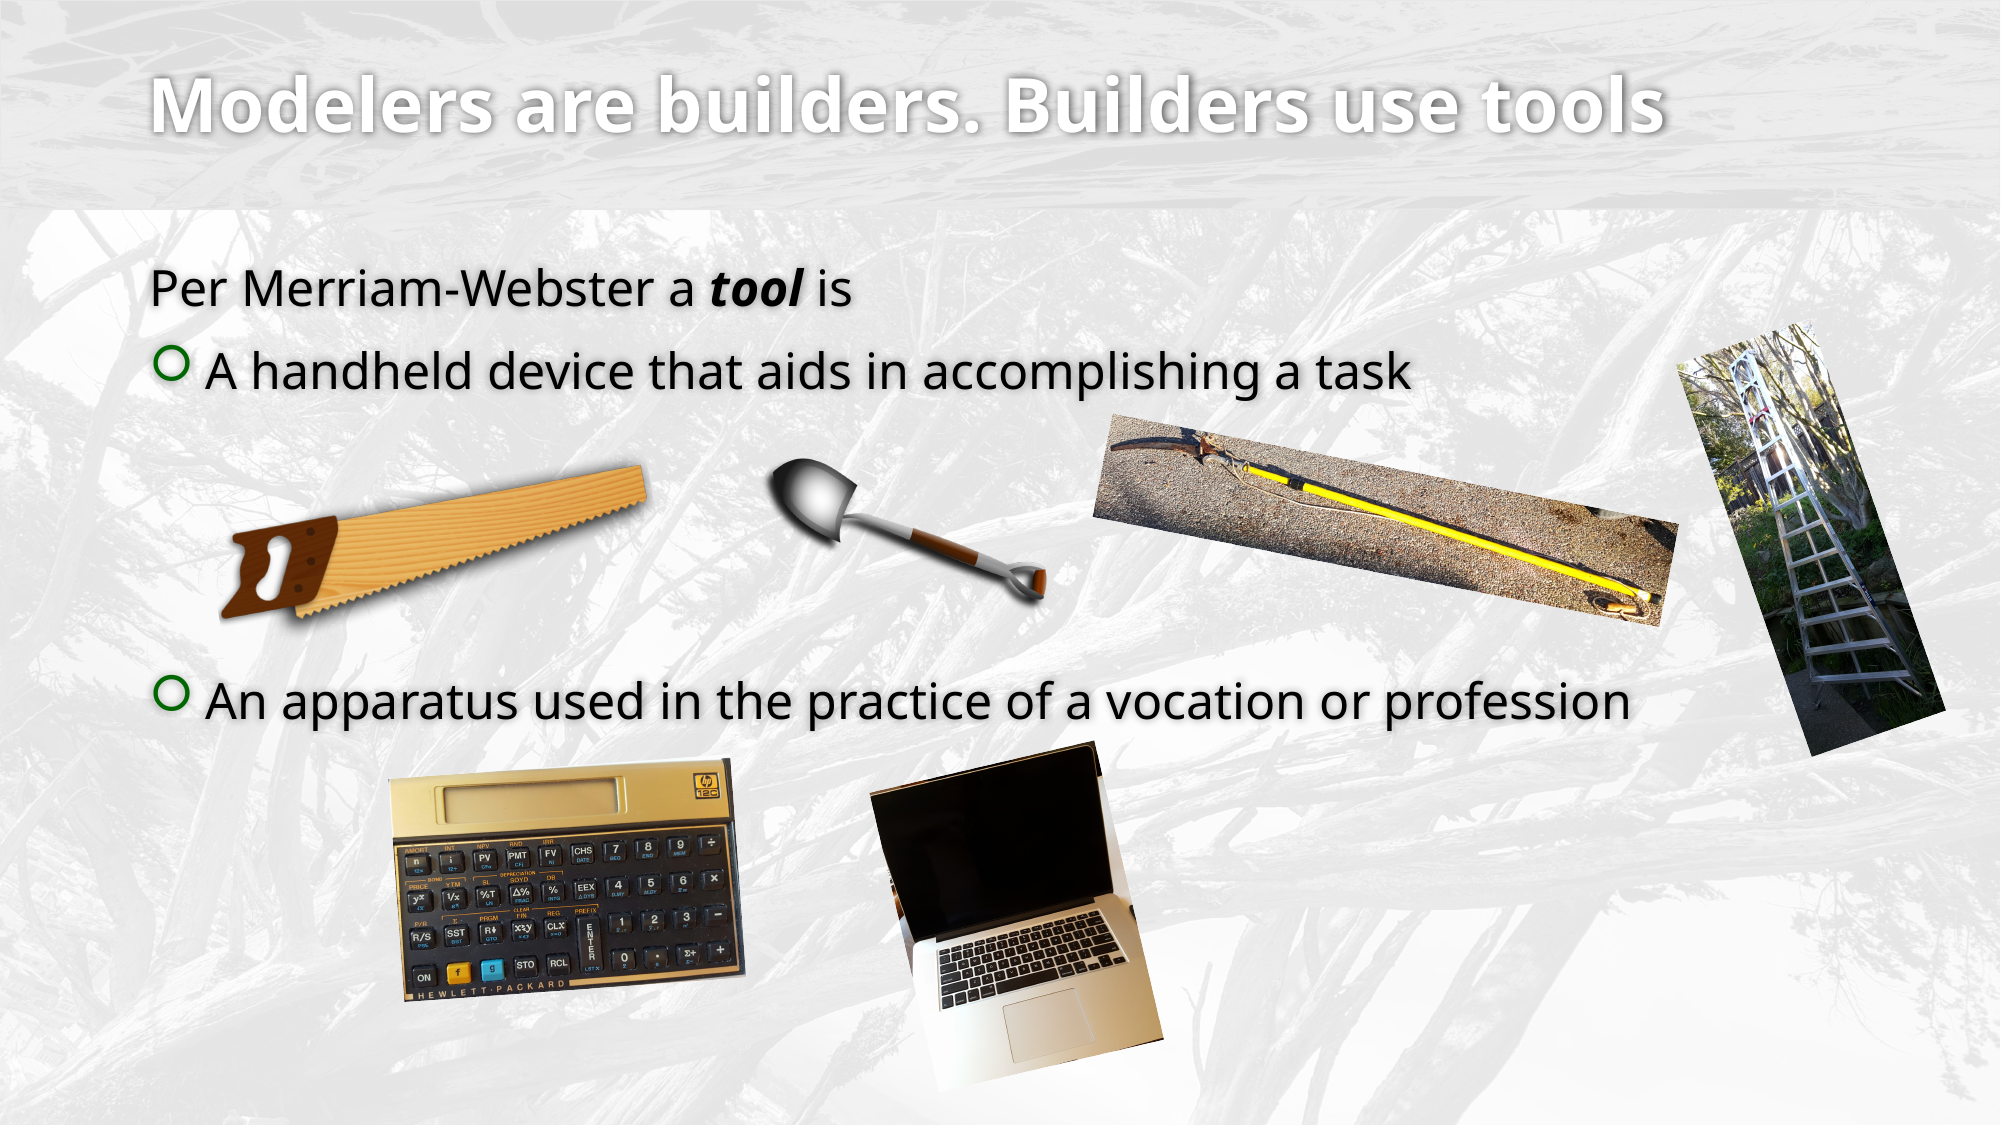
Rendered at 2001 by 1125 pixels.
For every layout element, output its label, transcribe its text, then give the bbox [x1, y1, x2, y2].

picture [389, 766, 746, 1002]
title Modelers are builders. Builders use tools [132, 0, 1868, 199]
picture [1096, 467, 1675, 573]
picture [792, 415, 1019, 660]
list Per Merriam-Webster a tool is A handheld device that aids in accomplishing a task An apparatus used in the practice of a vocation or profession [134, 205, 1866, 781]
picture [1739, 329, 1945, 745]
picture [870, 762, 1163, 1091]
picture [210, 442, 659, 660]
